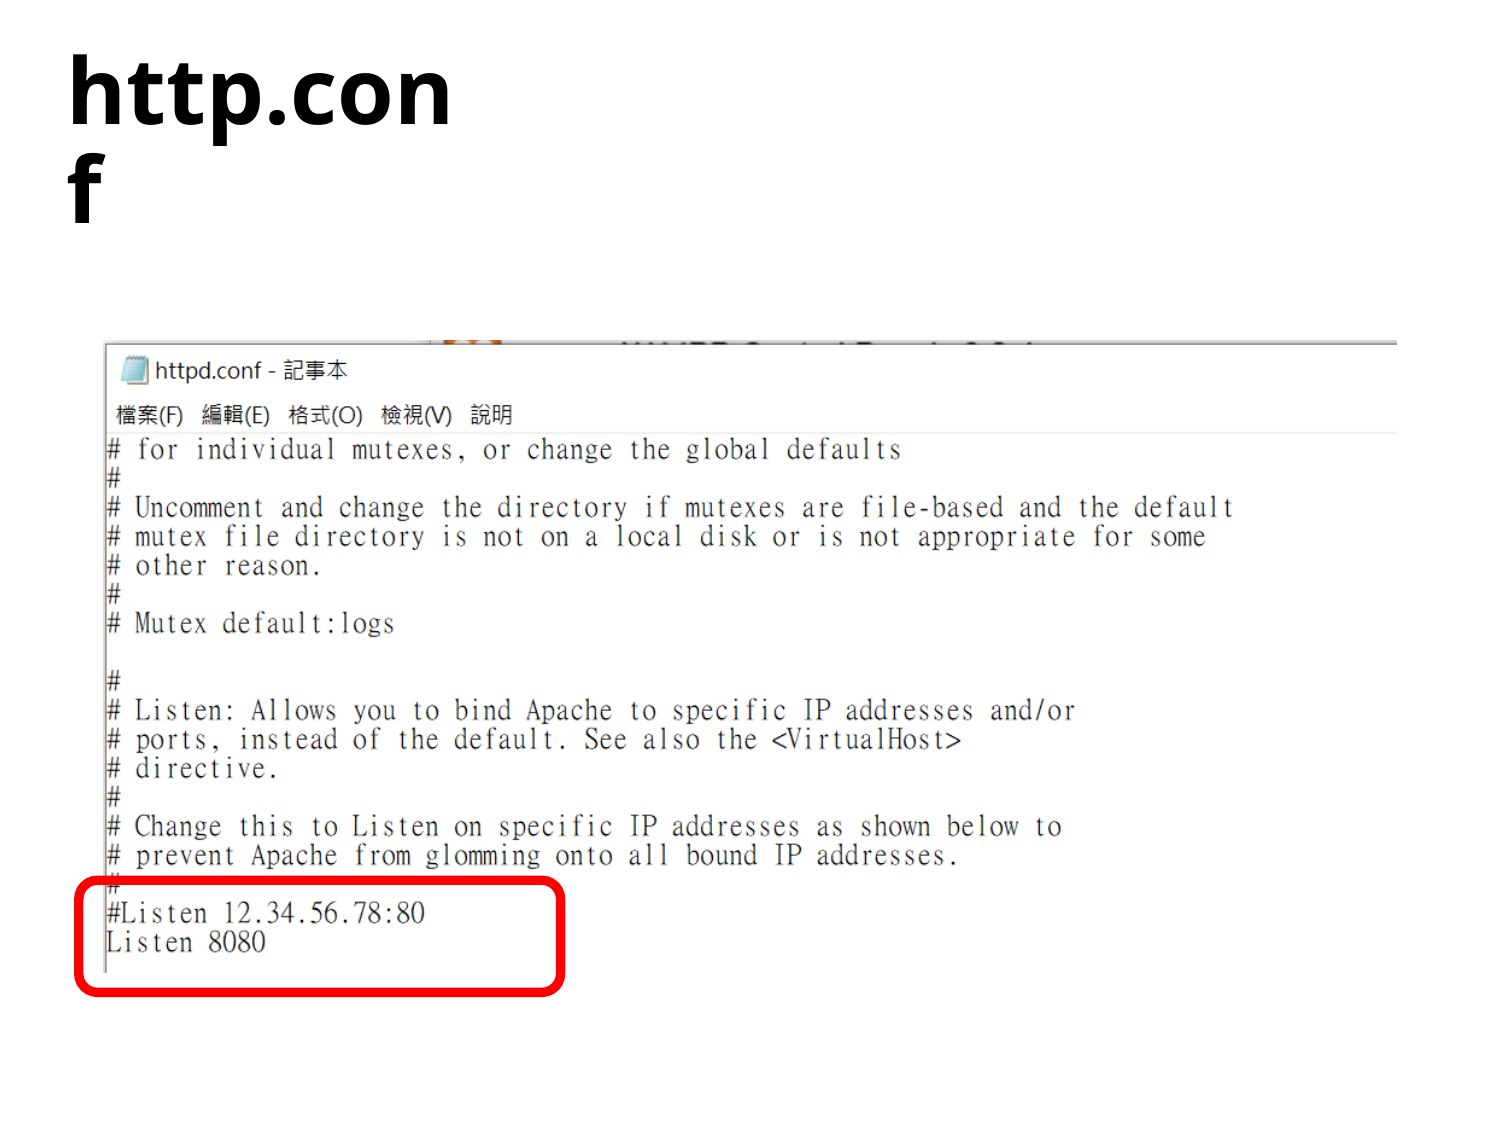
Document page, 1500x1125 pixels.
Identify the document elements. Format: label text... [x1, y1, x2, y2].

text_box [77, 879, 562, 994]
title http.conf [51, 78, 485, 210]
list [103, 340, 1397, 973]
